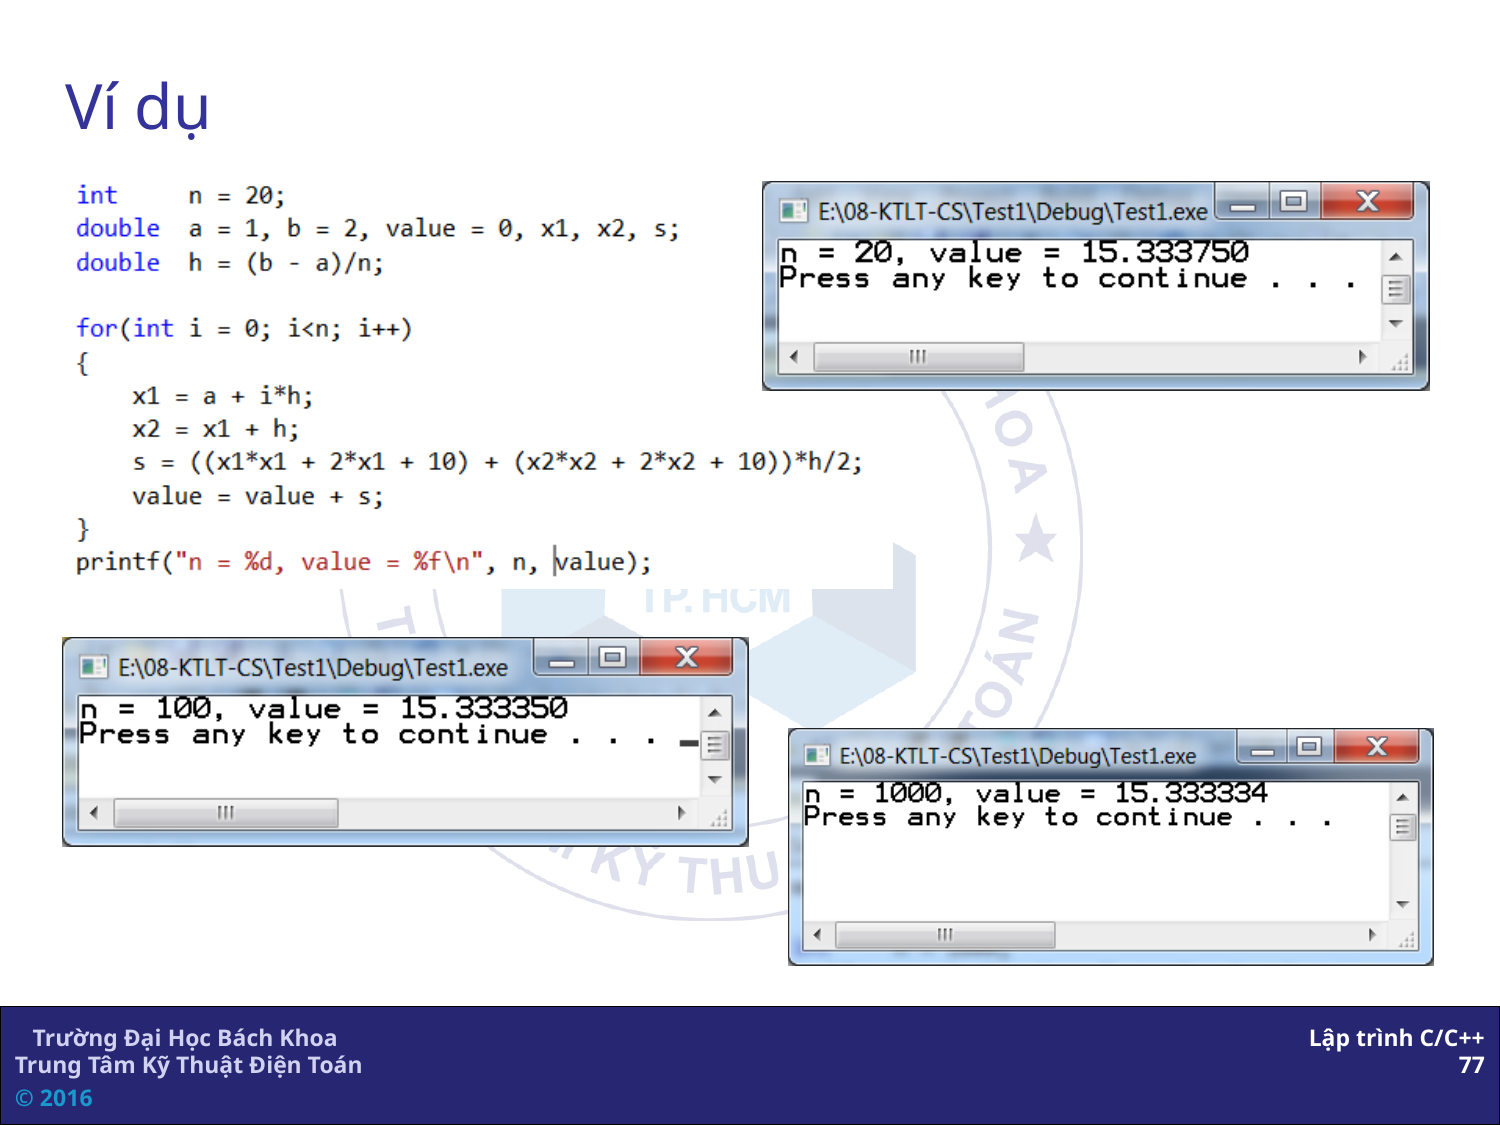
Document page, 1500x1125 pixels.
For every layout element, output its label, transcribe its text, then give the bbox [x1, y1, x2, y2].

title Ví dụ [50, 12, 1463, 150]
picture [62, 174, 1434, 966]
